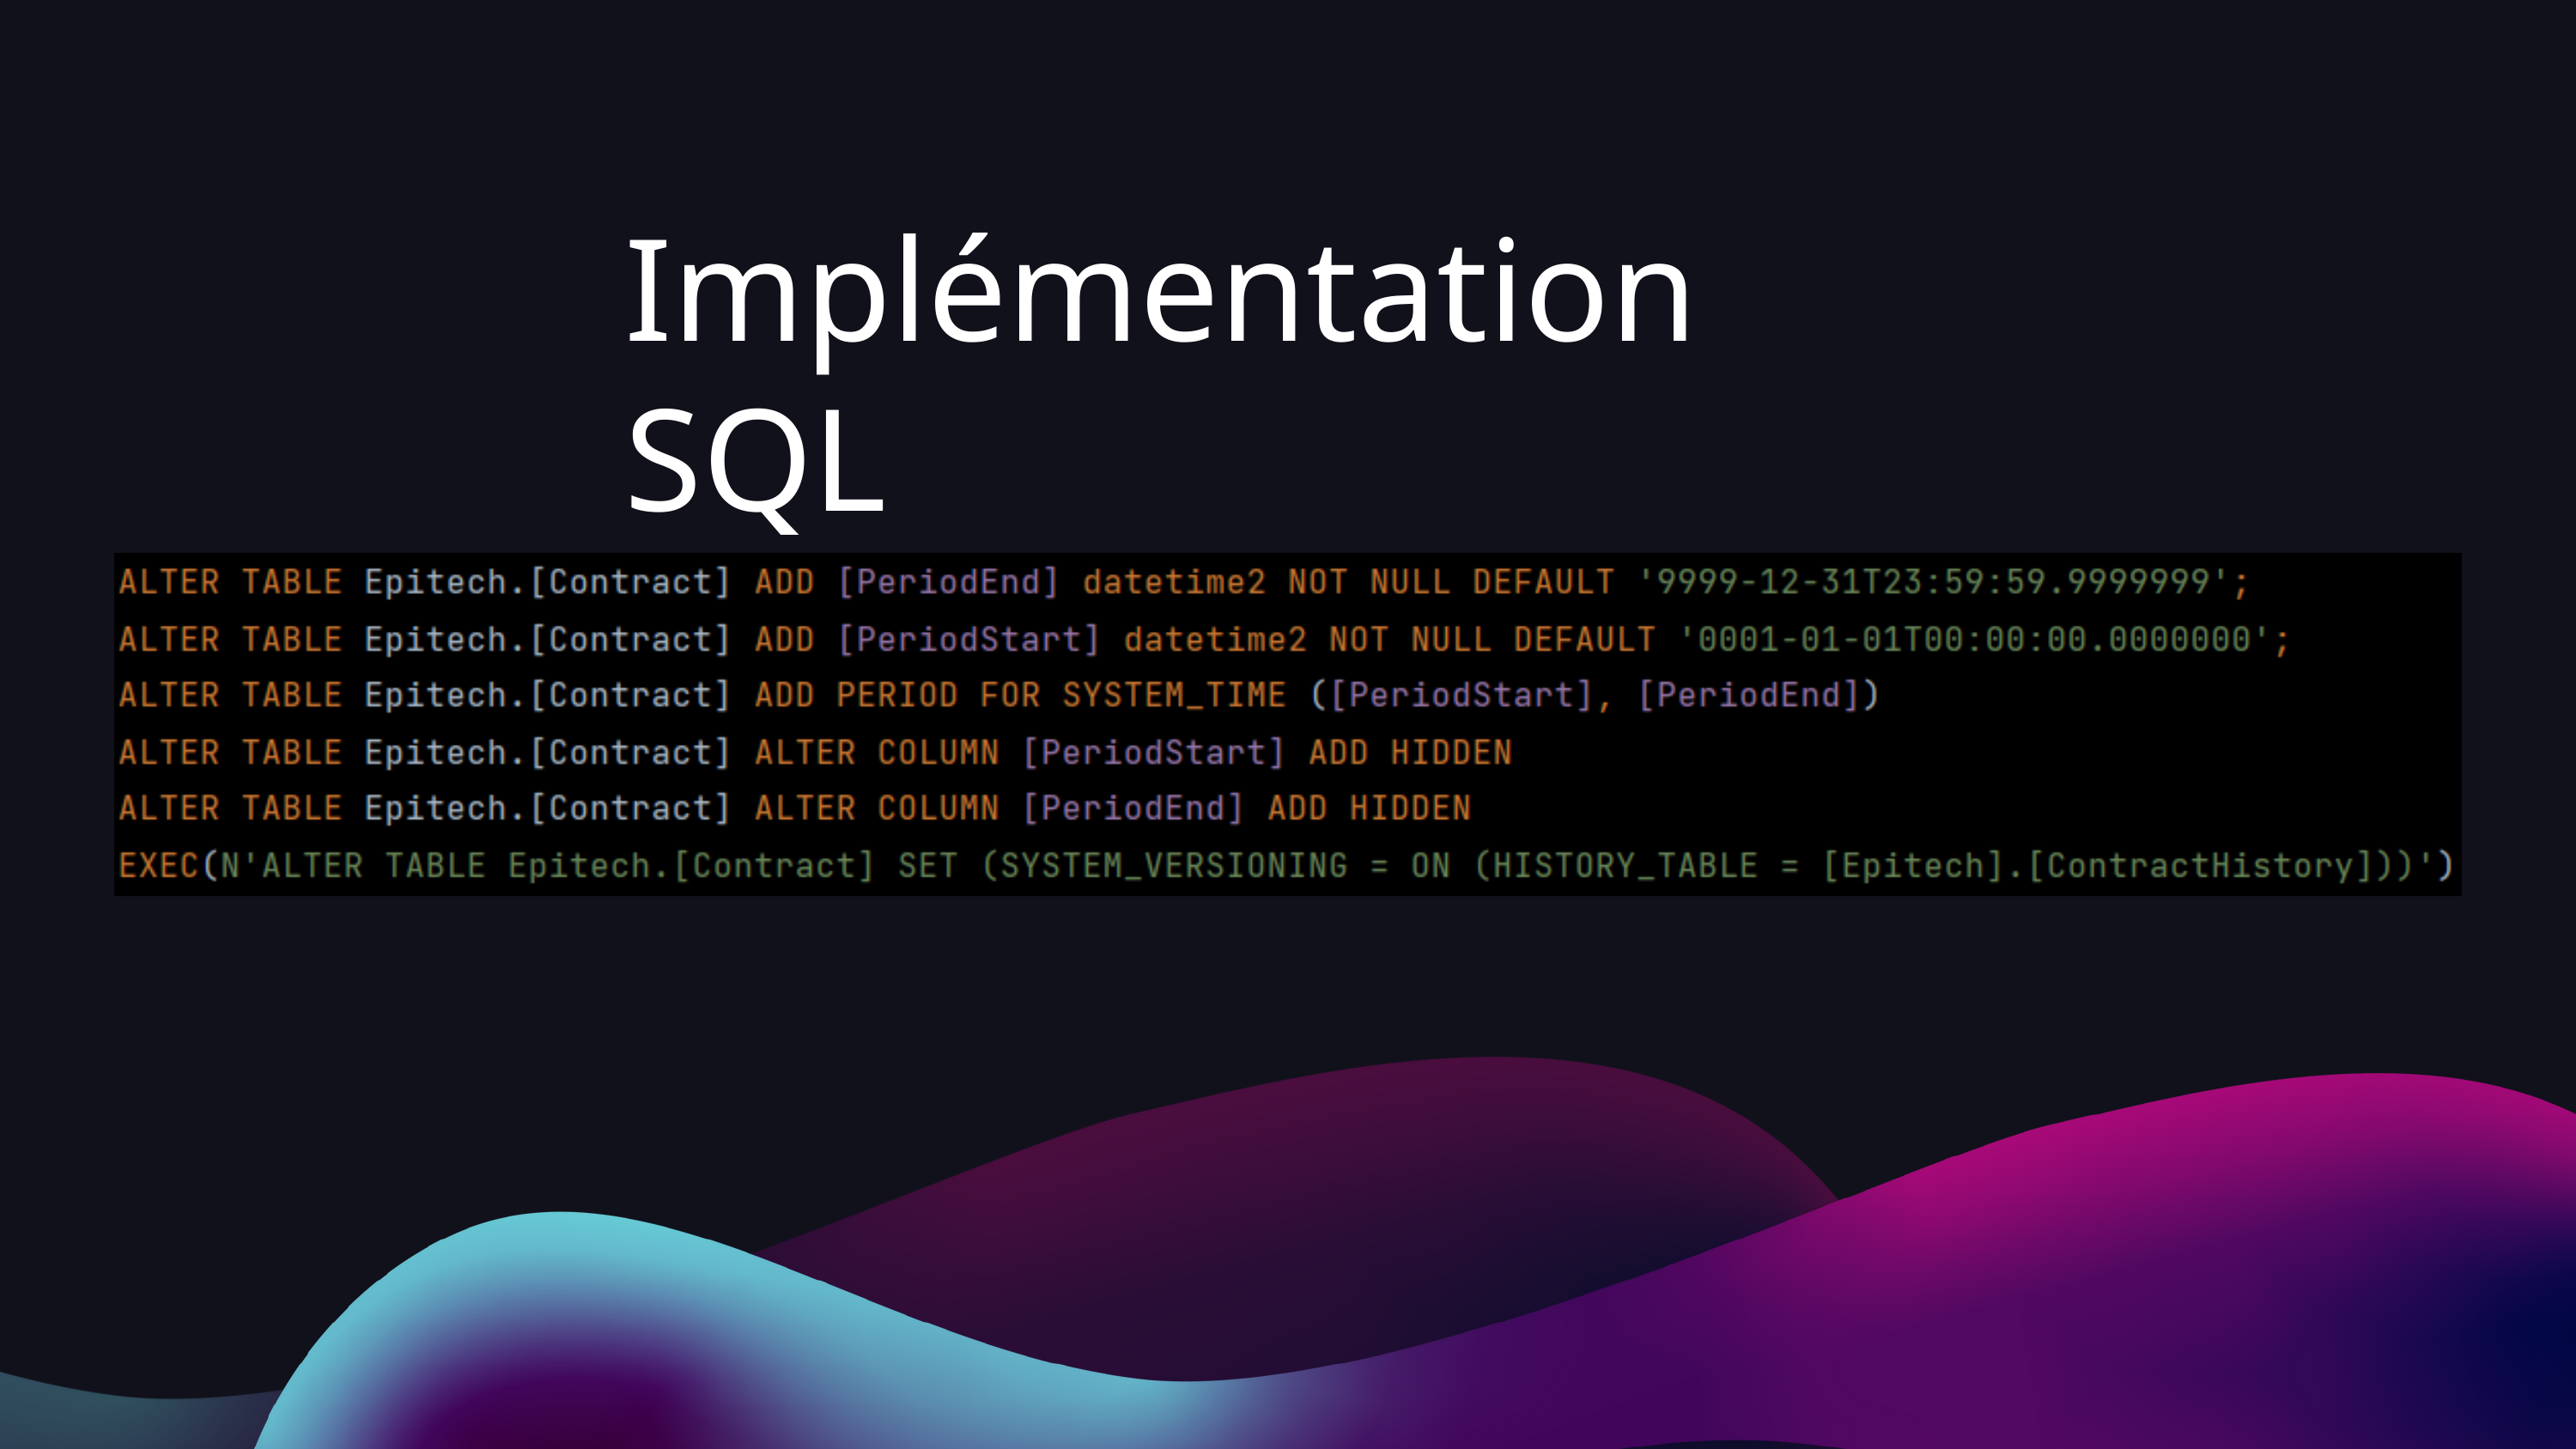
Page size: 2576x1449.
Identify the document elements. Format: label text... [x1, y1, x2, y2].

text_box Implémentation SQL [624, 200, 1951, 540]
picture [0, 1057, 2576, 1449]
picture [114, 552, 2462, 896]
